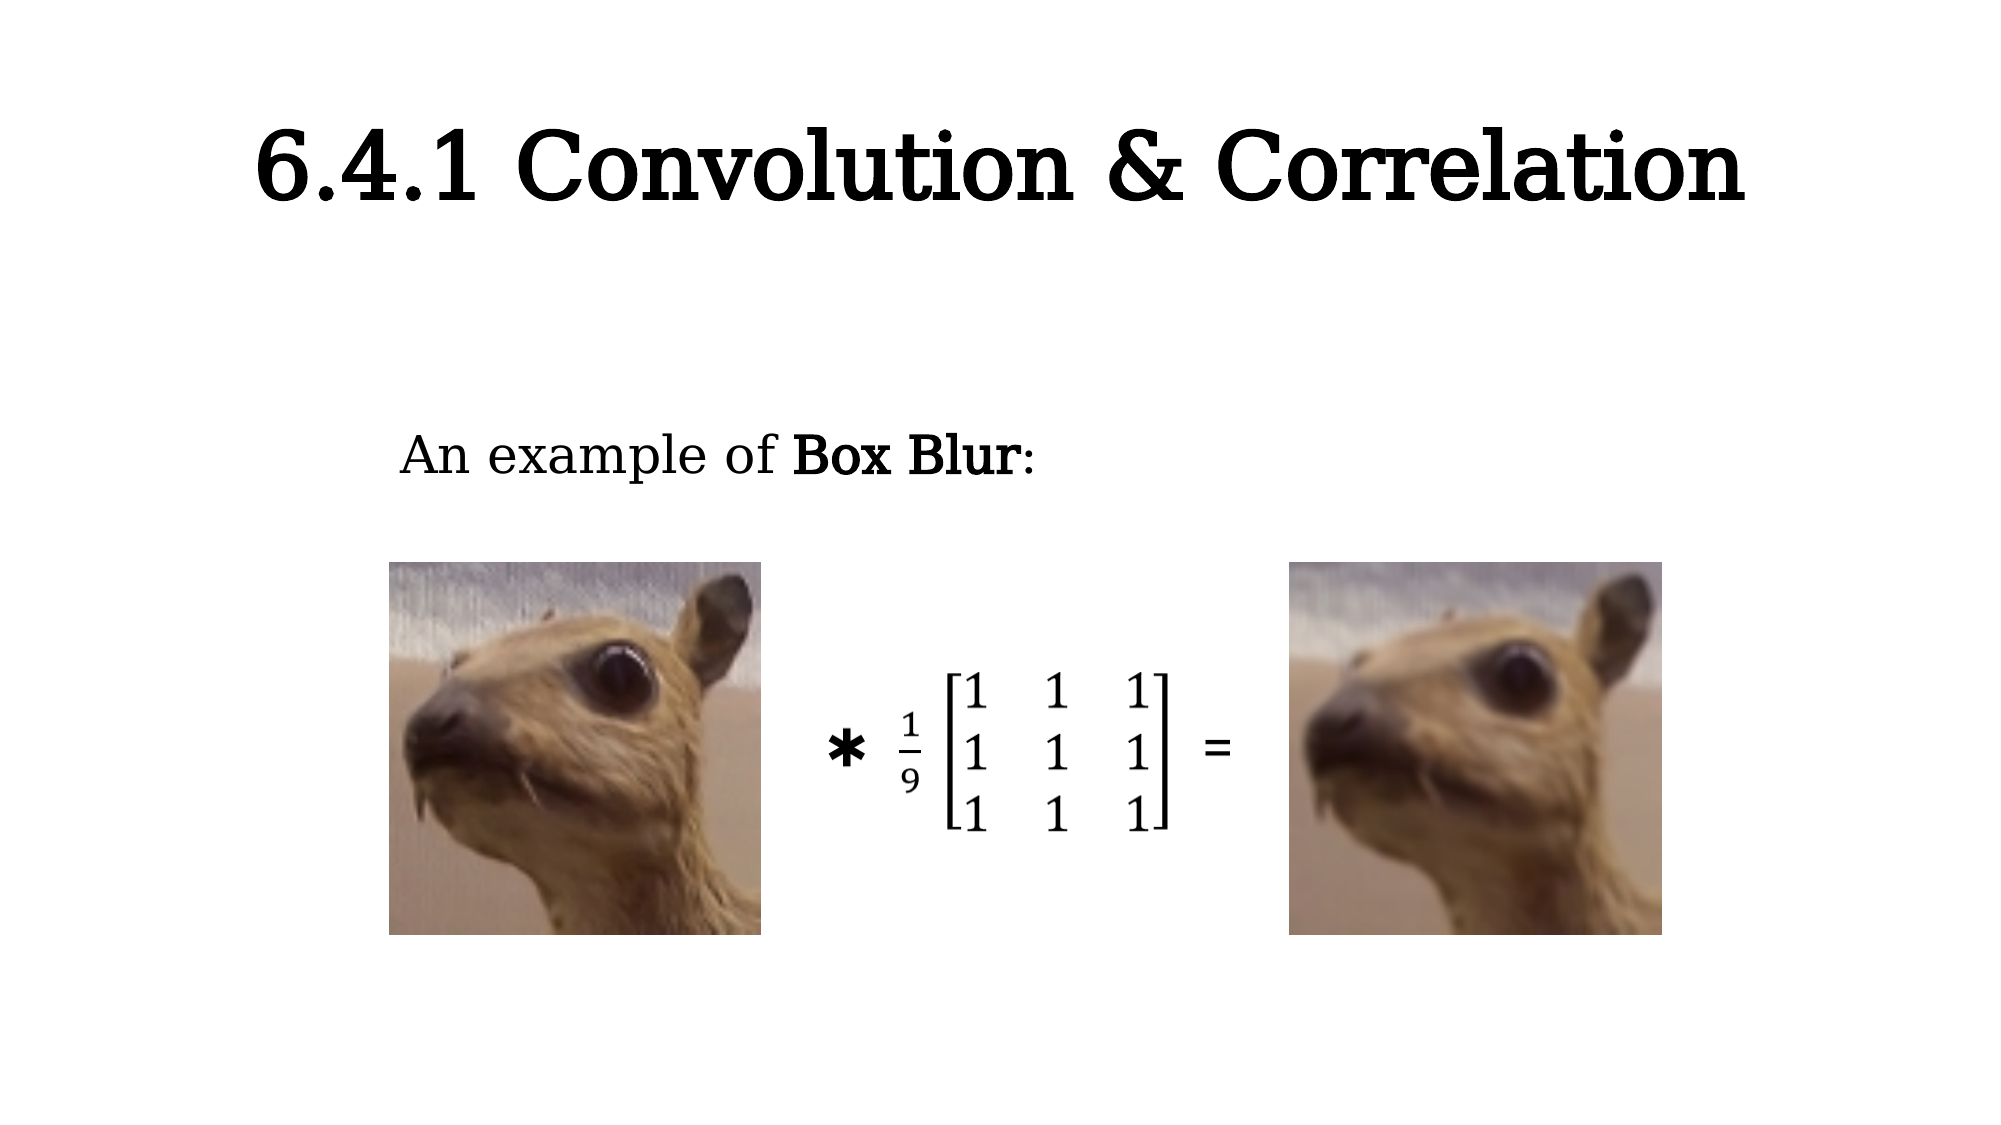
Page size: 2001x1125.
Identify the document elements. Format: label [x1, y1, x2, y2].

list [385, 420, 1705, 1097]
text_box [808, 657, 1281, 840]
picture [389, 562, 761, 935]
title [137, 59, 1863, 278]
picture [1289, 562, 1662, 935]
